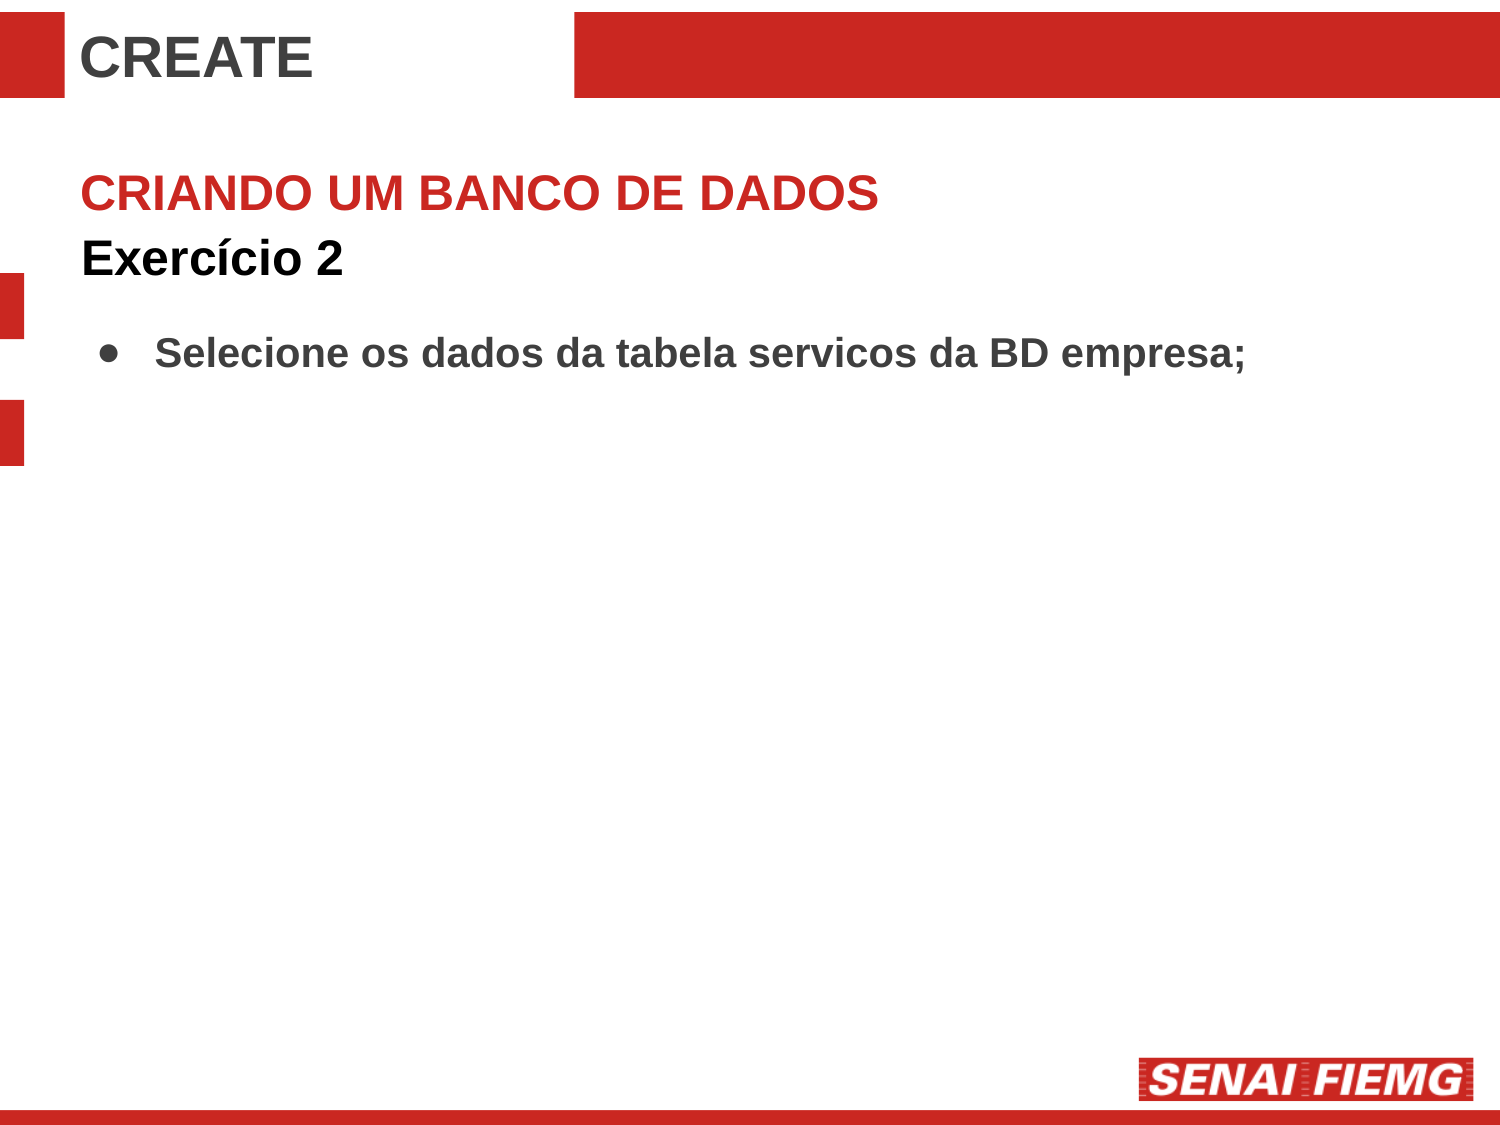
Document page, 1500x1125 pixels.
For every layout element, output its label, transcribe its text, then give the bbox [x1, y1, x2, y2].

text_box [0, 1110, 1126, 1125]
text_box [574, 12, 1500, 98]
text_box [0, 399, 25, 466]
text_box [0, 273, 25, 340]
text_box [0, 12, 65, 98]
text_box Selecione os dados da tabela servicos da BD empresa; [64, 318, 1435, 962]
text_box Exercício 2 [66, 218, 1435, 294]
text_box CRIANDO UM BANCO DE DADOS [65, 152, 1436, 229]
picture [1131, 1047, 1500, 1125]
text_box CREATE [65, 12, 574, 98]
